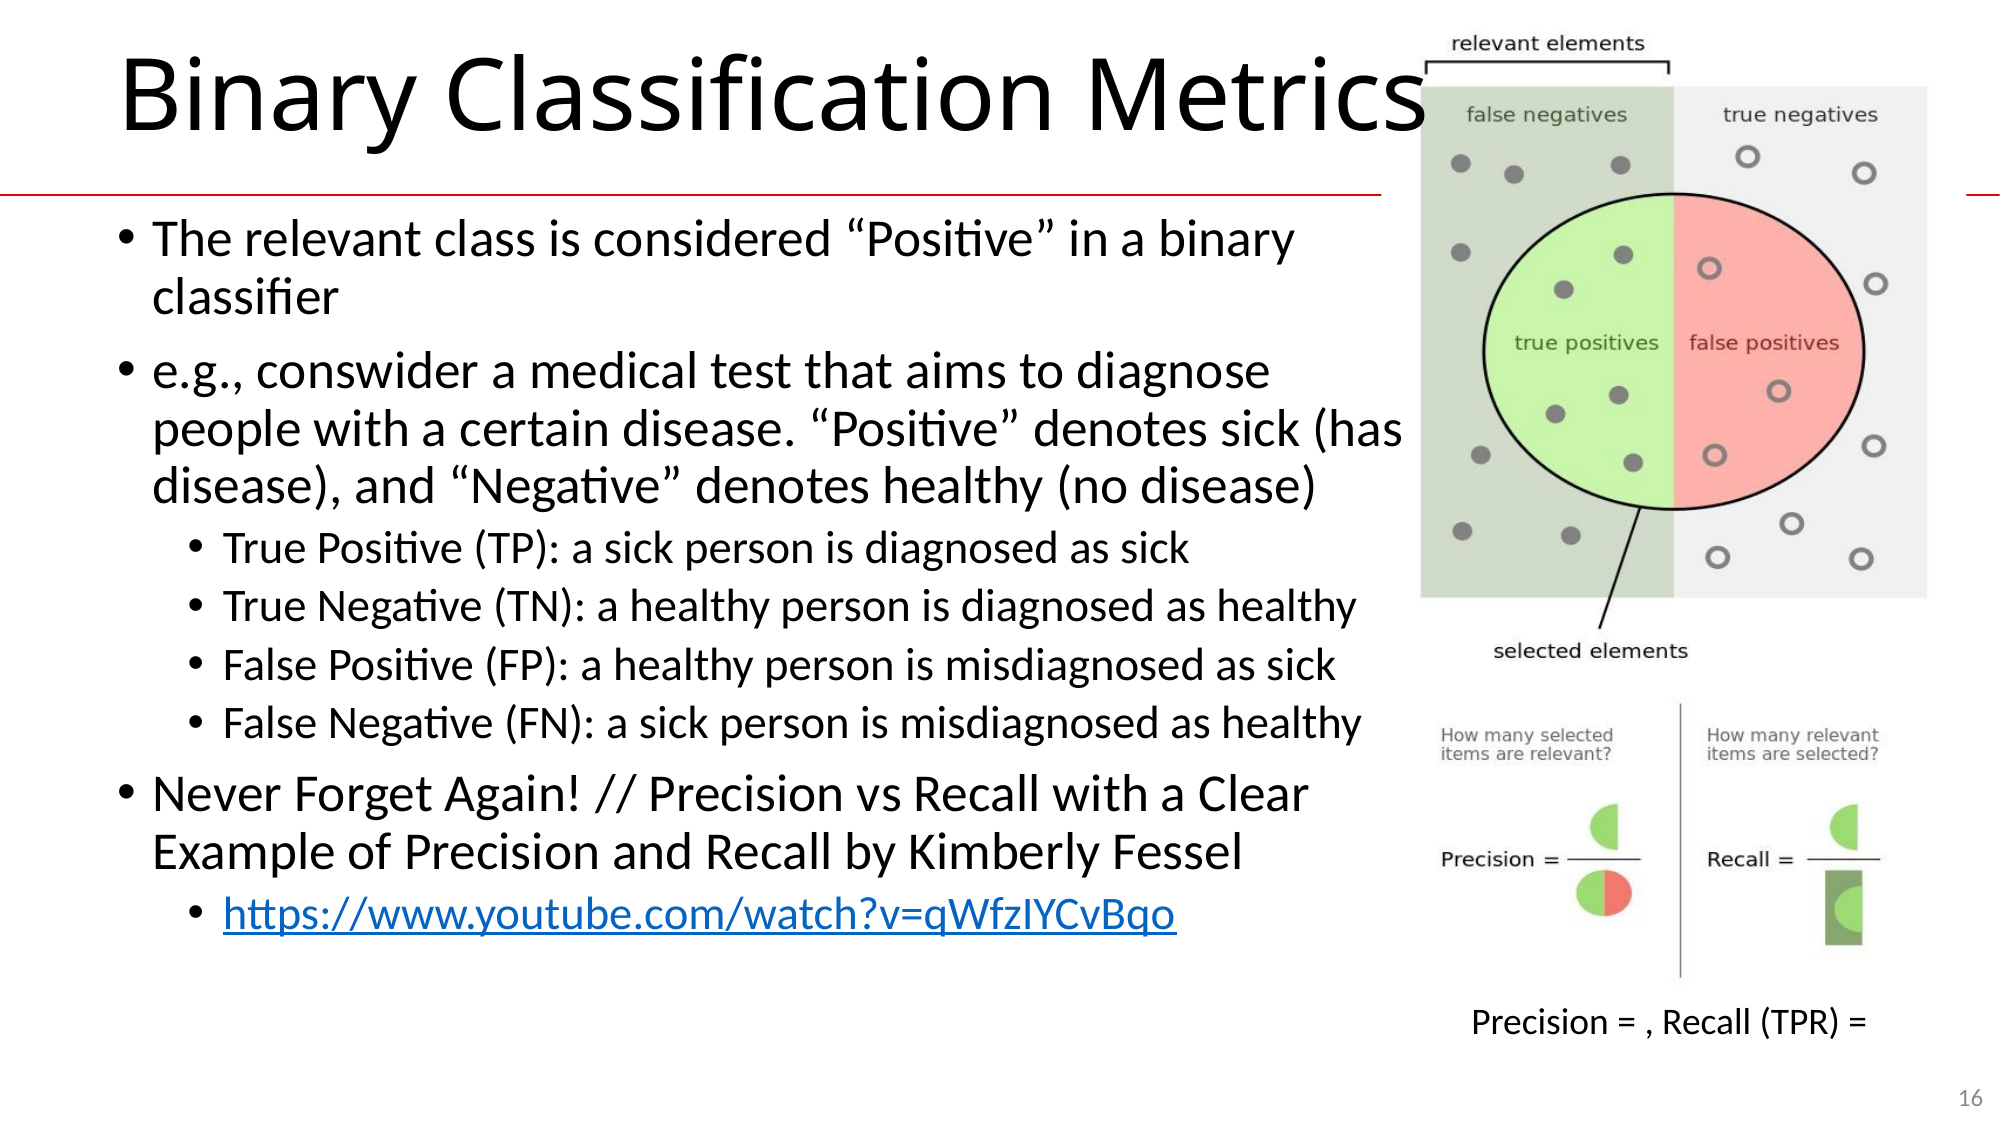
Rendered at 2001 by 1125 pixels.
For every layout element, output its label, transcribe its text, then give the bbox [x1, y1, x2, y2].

list The relevant class is considered “Positive” in a binary classifier e.g., conswider a medical test that aims to diagnose people with a certain disease. “Positive” denotes sick (has disease), and “Negative” denotes healthy (no disease) True Positive (TP): a sick person is diagnosed as sick True Negative (TN): a healthy person is diagnosed as healthy False Positive (FP): a healthy person is misdiagnosed as sick False Negative (FN): a sick person is misdiagnosed as healthy Never Forget Again! // Precision vs Recall with a Clear Example of Precision and Recall by Kimberly Fessel https://www.youtube.com/watch?v=qWfzIYCvBqo [102, 203, 1430, 1056]
title Binary Classification Metrics [102, 10, 1899, 186]
slide_number 16 [1548, 1066, 1999, 1125]
text_box [1381, 12, 1967, 1010]
